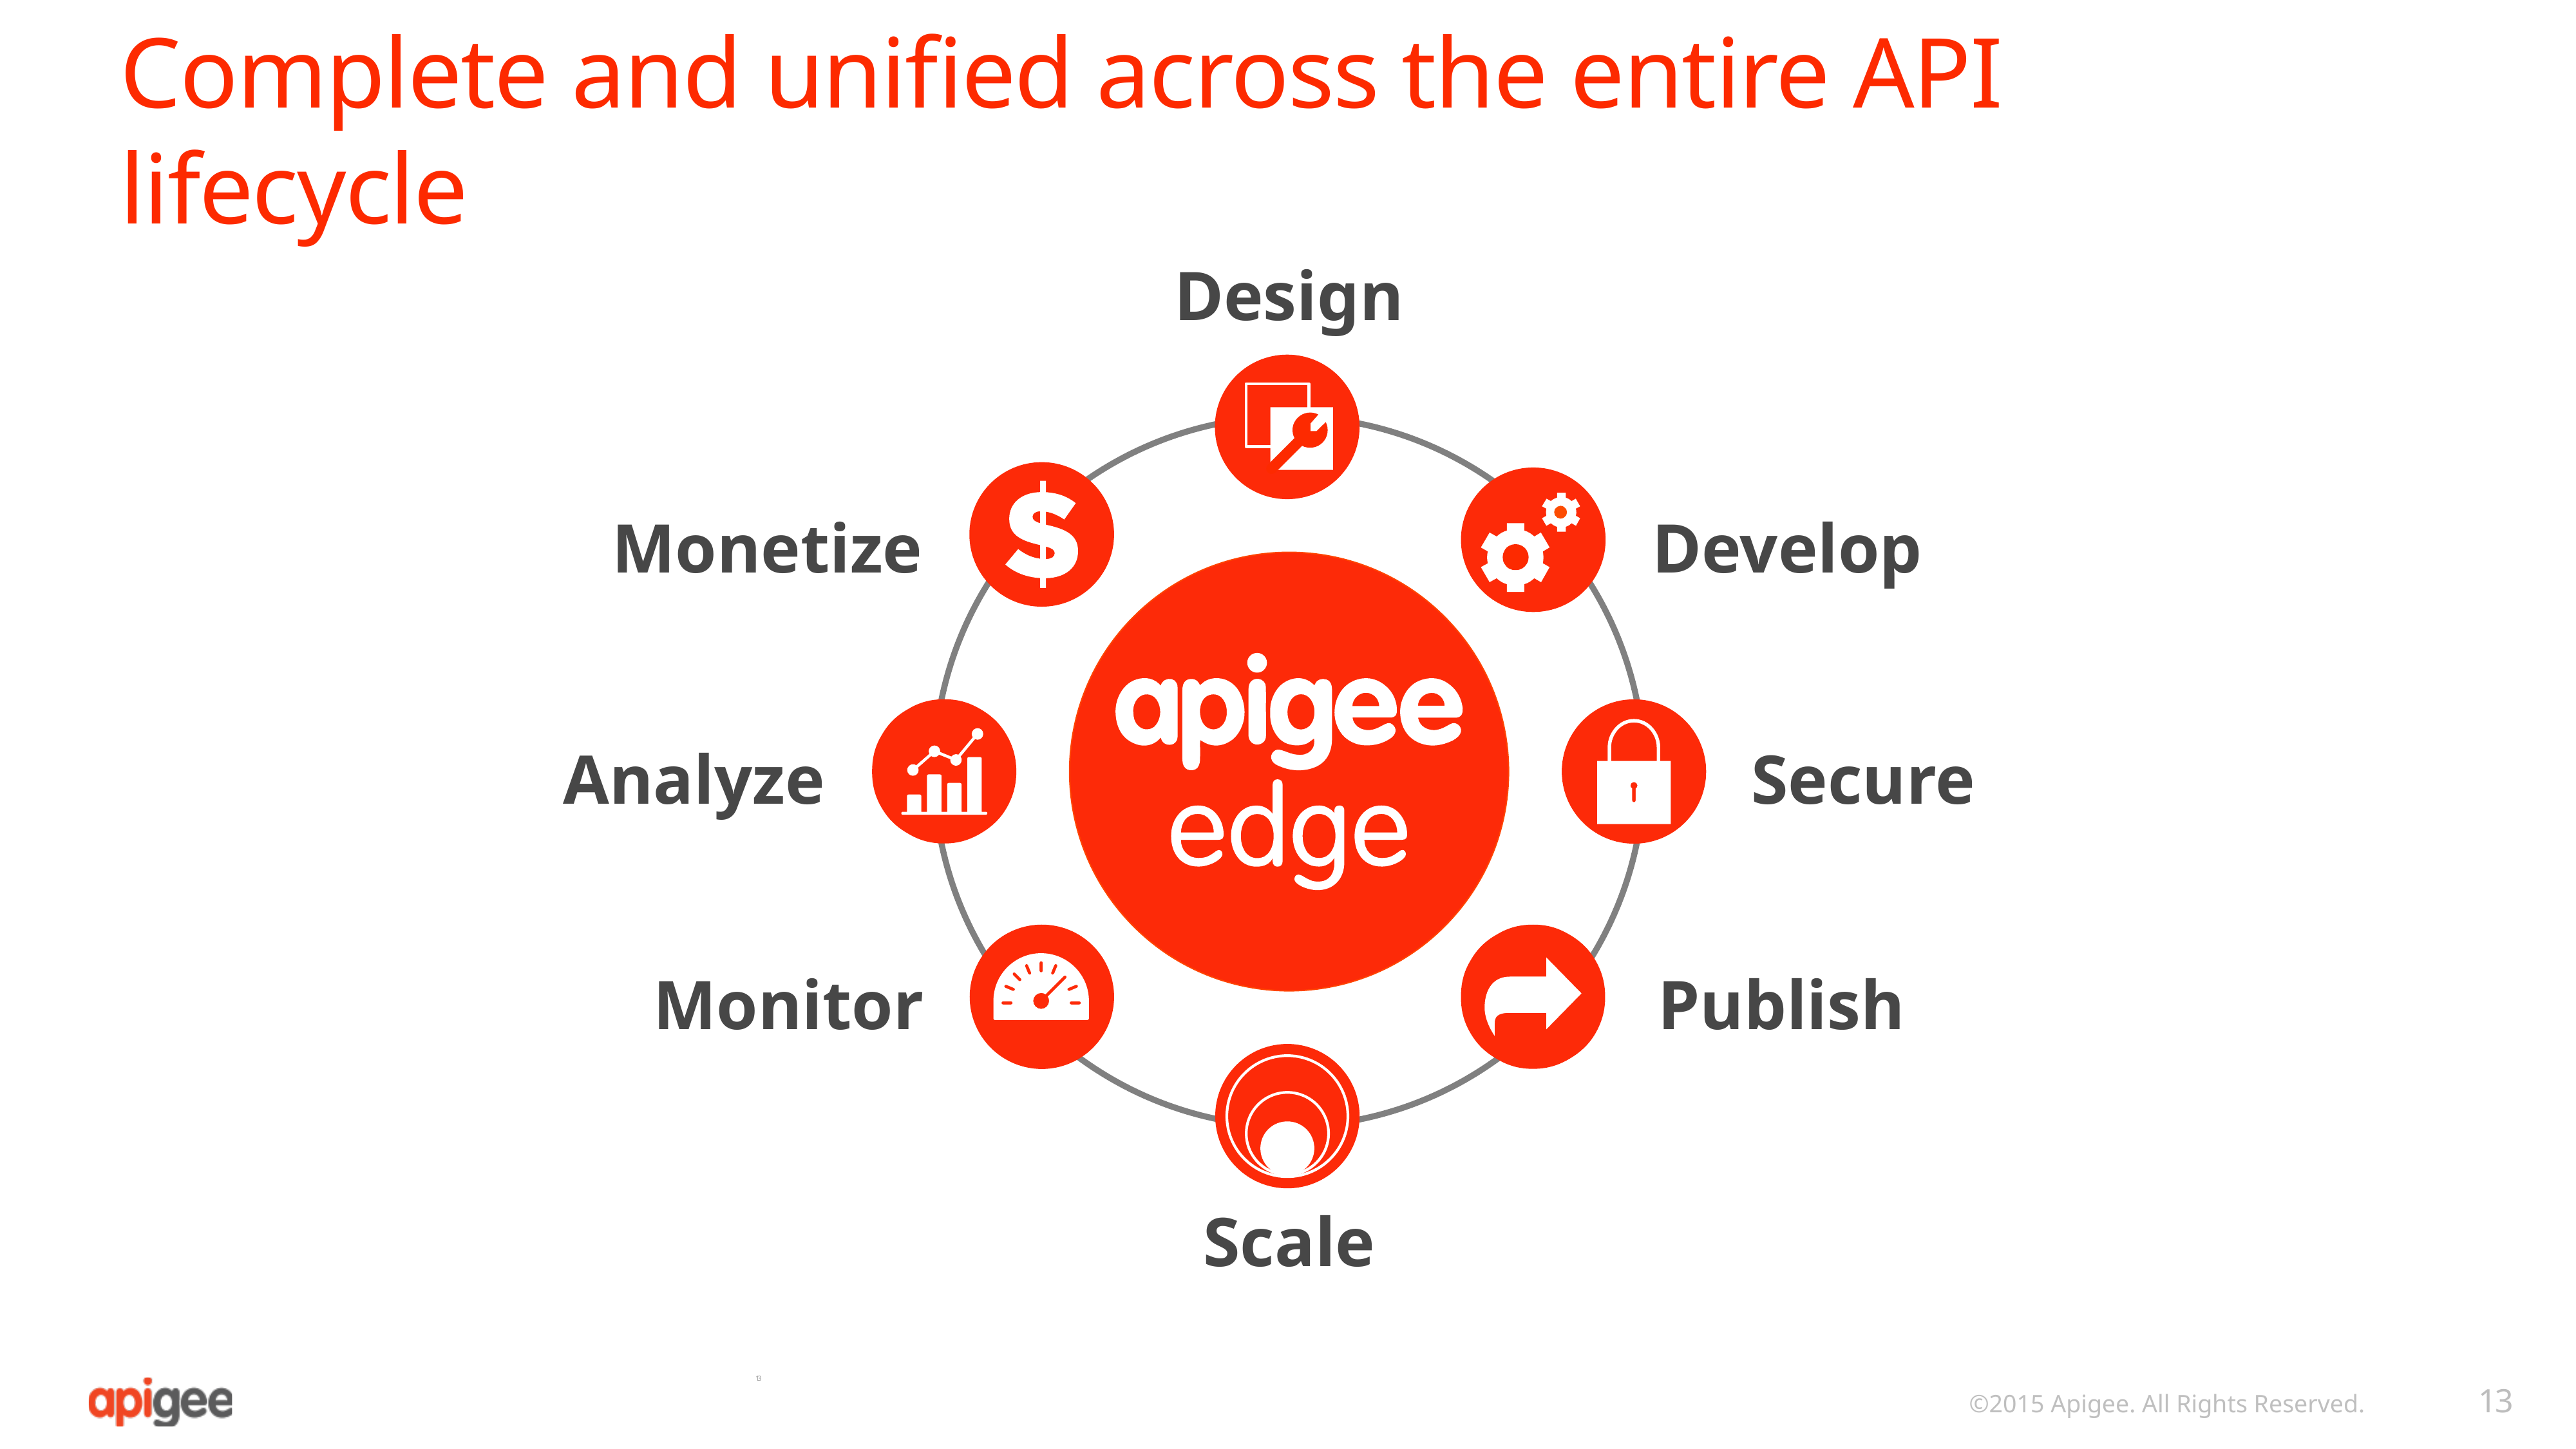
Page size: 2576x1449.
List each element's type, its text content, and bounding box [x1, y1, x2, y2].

text_box Monetize [242, 495, 933, 605]
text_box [1561, 699, 1707, 844]
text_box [1215, 1043, 1360, 1189]
text_box [1069, 552, 1509, 991]
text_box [1215, 354, 1360, 500]
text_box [871, 699, 1017, 844]
text_box Secure [1741, 727, 2514, 837]
text_box 13 [186, 1319, 788, 1397]
text_box Monitor [133, 952, 934, 1063]
text_box Analyze [76, 727, 835, 837]
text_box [1115, 652, 1463, 891]
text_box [1461, 467, 1606, 612]
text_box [969, 924, 1115, 1070]
text_box Design [1041, 243, 1537, 353]
text_box Publish [1648, 952, 2407, 1063]
title Complete and unified across the entire API lifecycle [100, 55, 2298, 199]
slide_number 13 [2403, 1363, 2533, 1441]
text_box Scale [999, 1189, 1578, 1299]
text_box [940, 422, 1638, 1121]
text_box Develop [1642, 495, 2559, 605]
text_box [1461, 924, 1606, 1070]
footer ©2015 Apigee. All Rights Reserved. [1565, 1364, 2382, 1442]
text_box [969, 462, 1115, 607]
